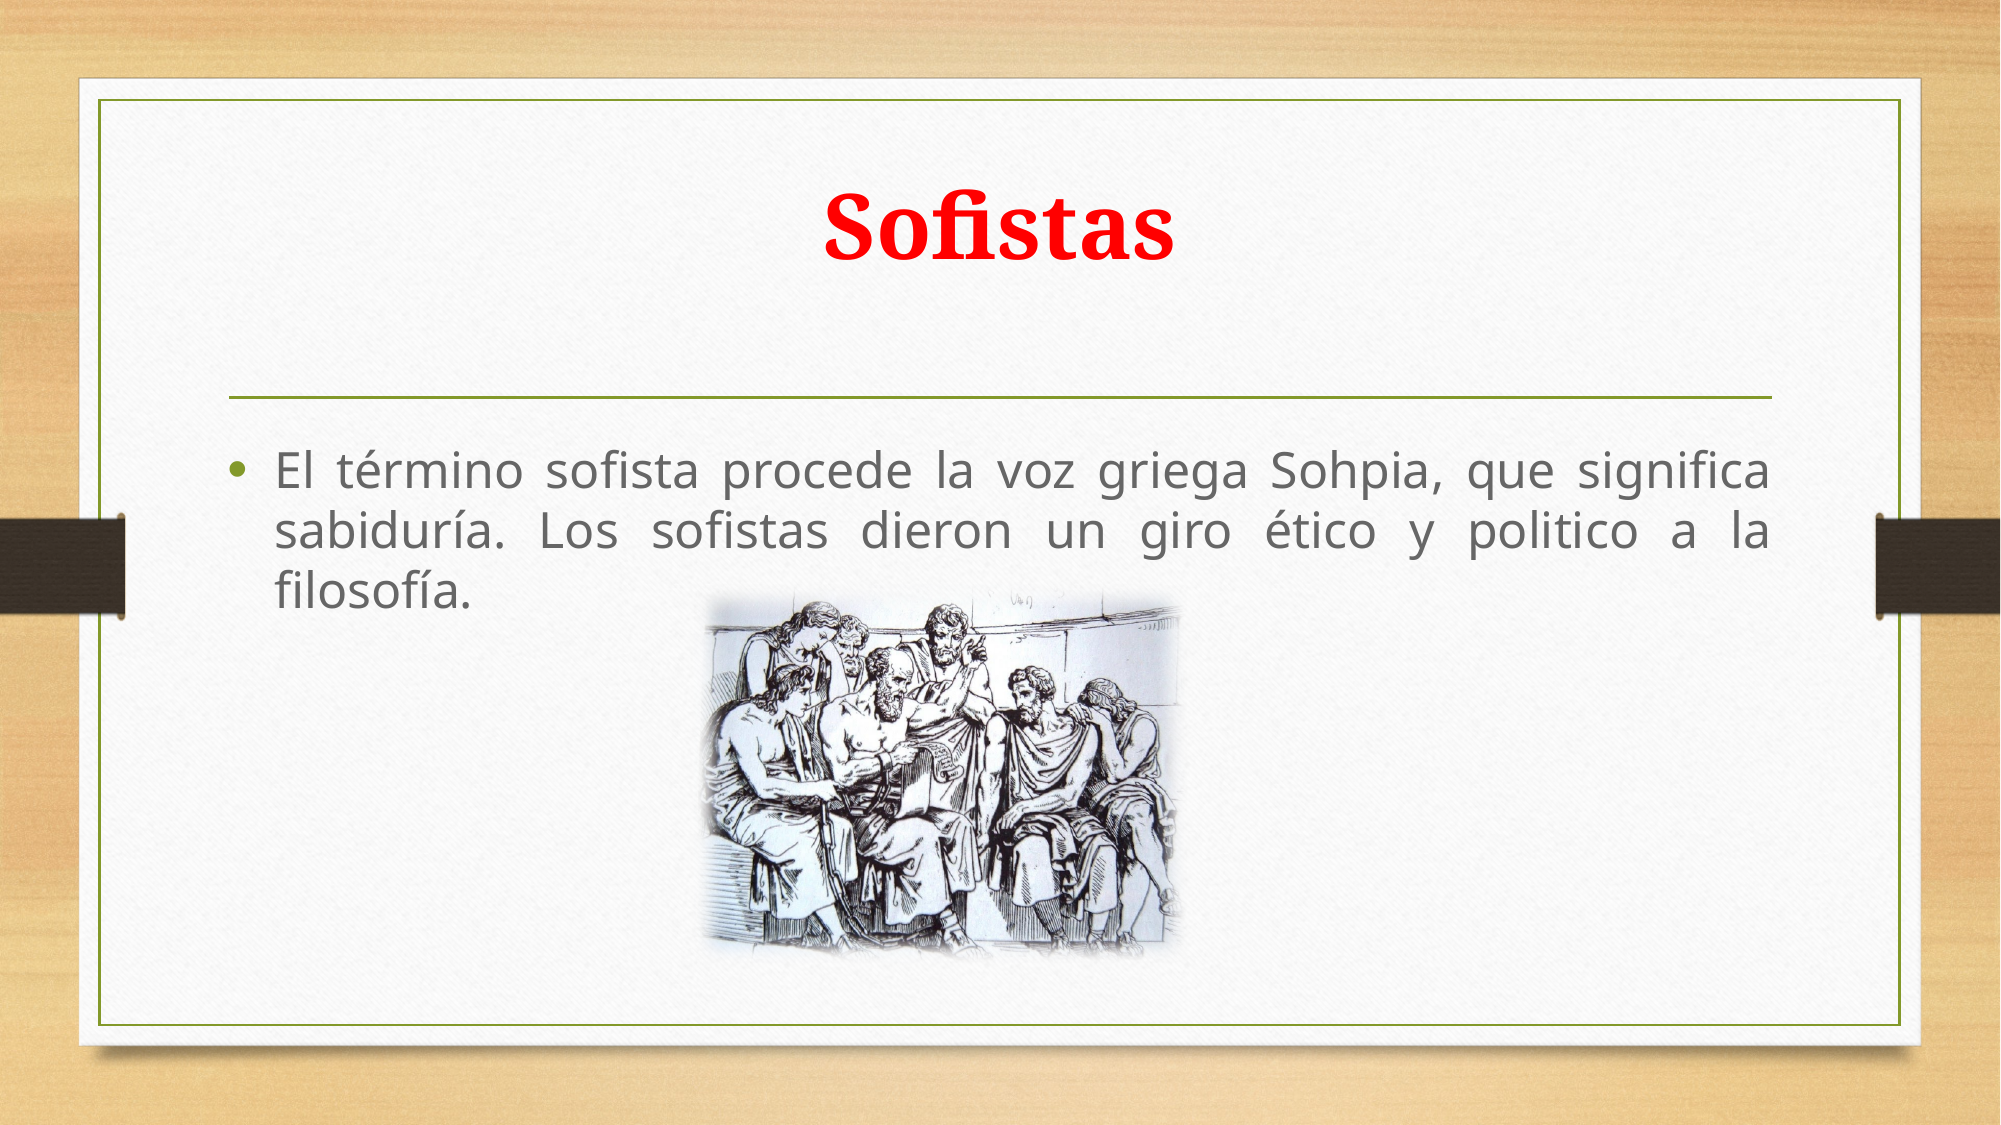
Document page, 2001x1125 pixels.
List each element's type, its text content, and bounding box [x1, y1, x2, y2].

title Sofistas [212, 161, 1788, 286]
list El término sofista procede la voz griega Sohpia, que significa sabiduría. Los sofistas dieron un giro ético y politico a la filosofía. [212, 431, 1788, 964]
picture [0, 0, 2001, 1125]
